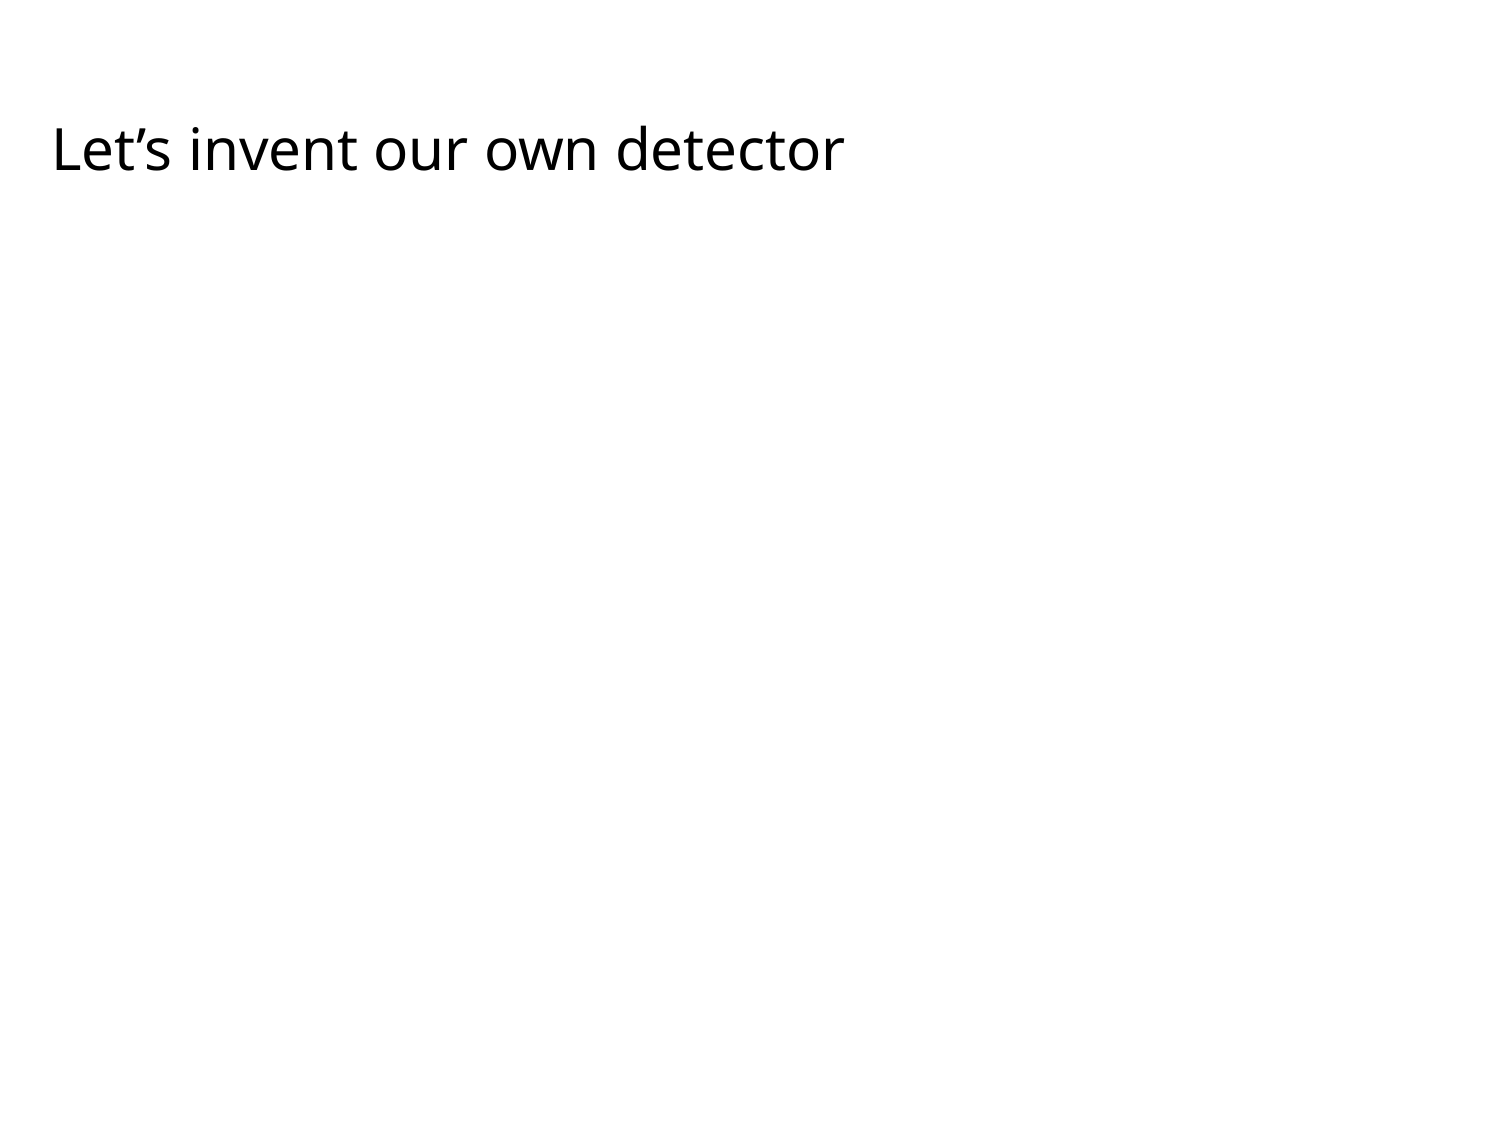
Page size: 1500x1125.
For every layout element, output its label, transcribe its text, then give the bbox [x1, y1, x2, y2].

title Let’s invent our own detector [51, 97, 1449, 223]
